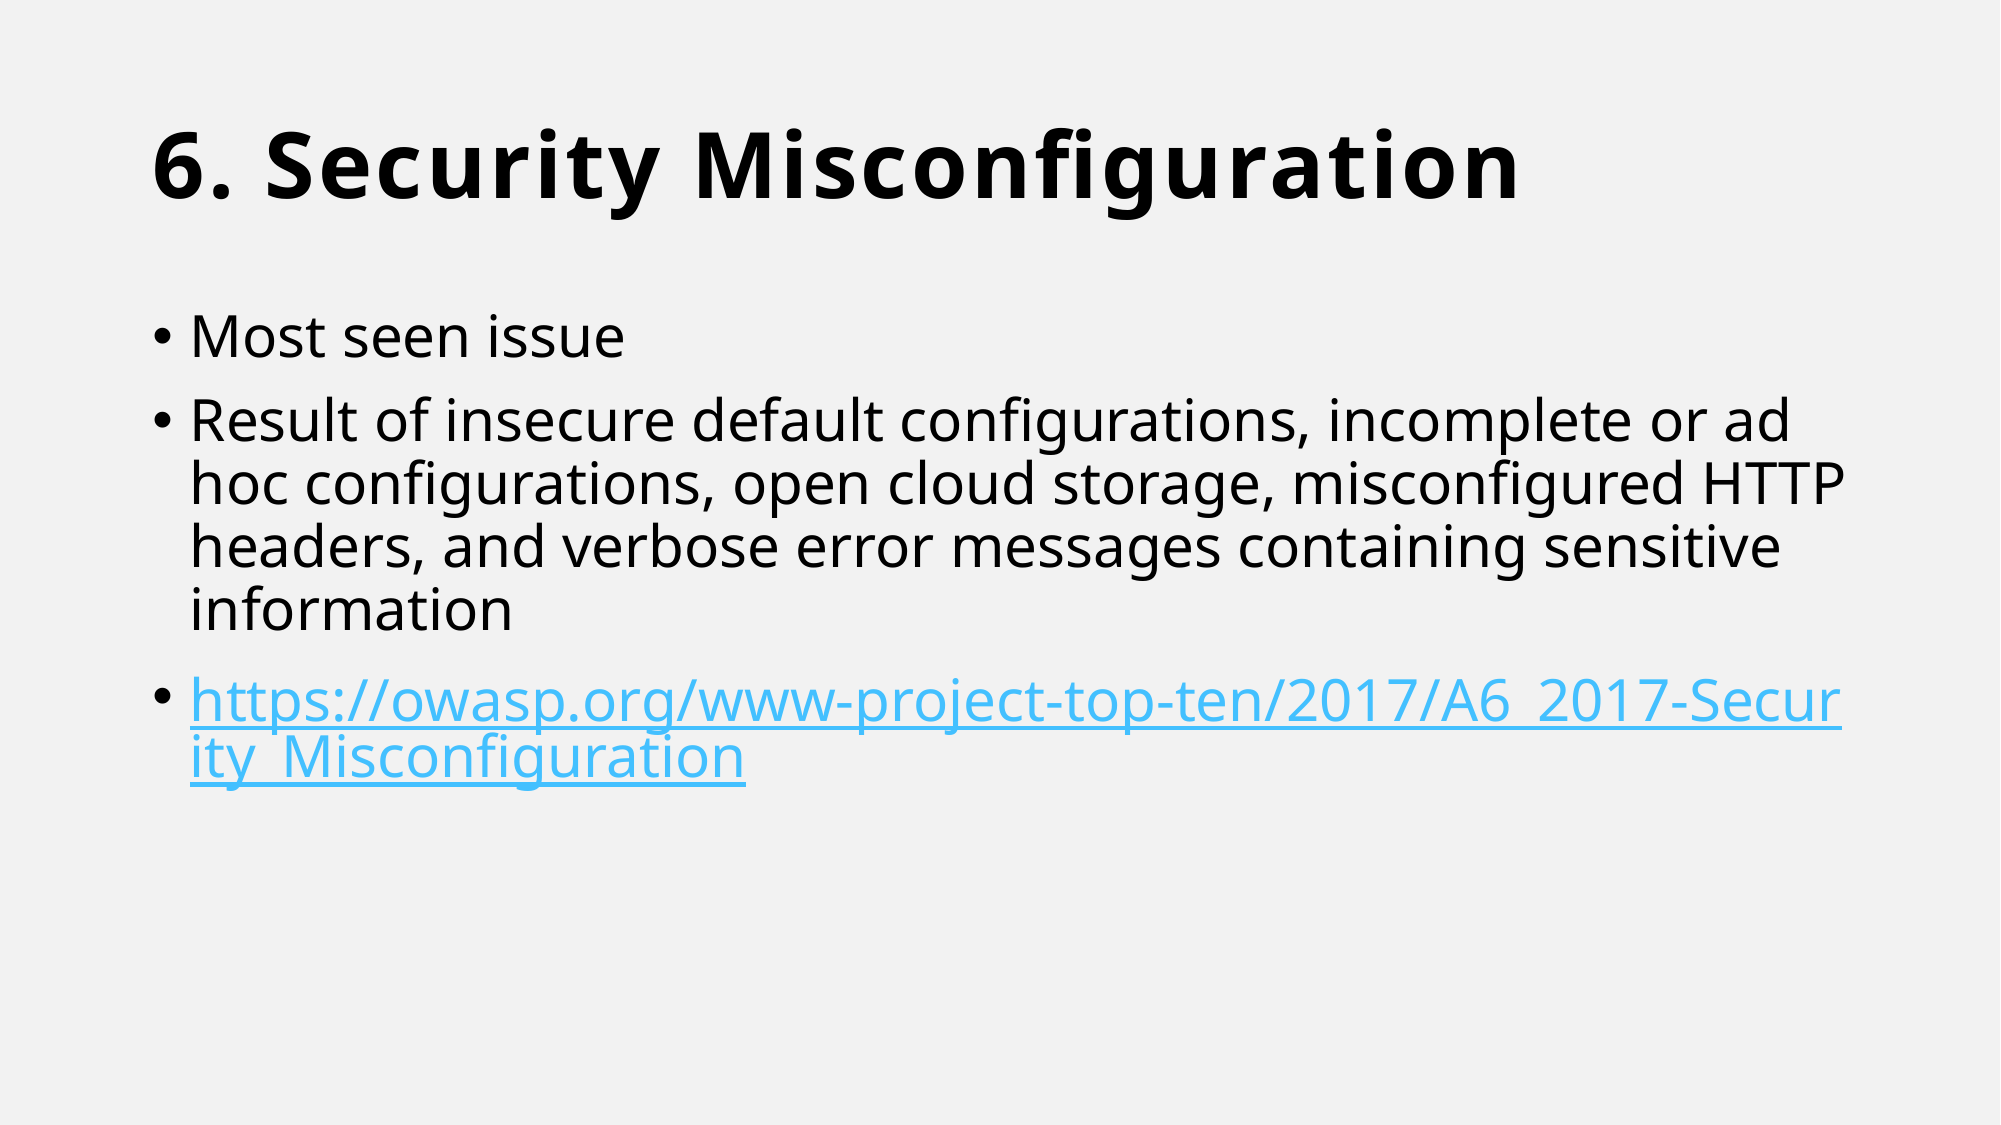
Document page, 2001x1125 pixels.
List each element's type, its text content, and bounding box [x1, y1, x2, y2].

list Most seen issue Result of insecure default configurations, incomplete or ad hoc configurations, open cloud storage, misconfigured HTTP headers, and verbose error messages containing sensitive information https://owasp.org/www-project-top-ten/2017/A6_2017-Security_Misconfiguration [137, 299, 1863, 1014]
title 6. Security Misconfiguration [137, 59, 1863, 278]
